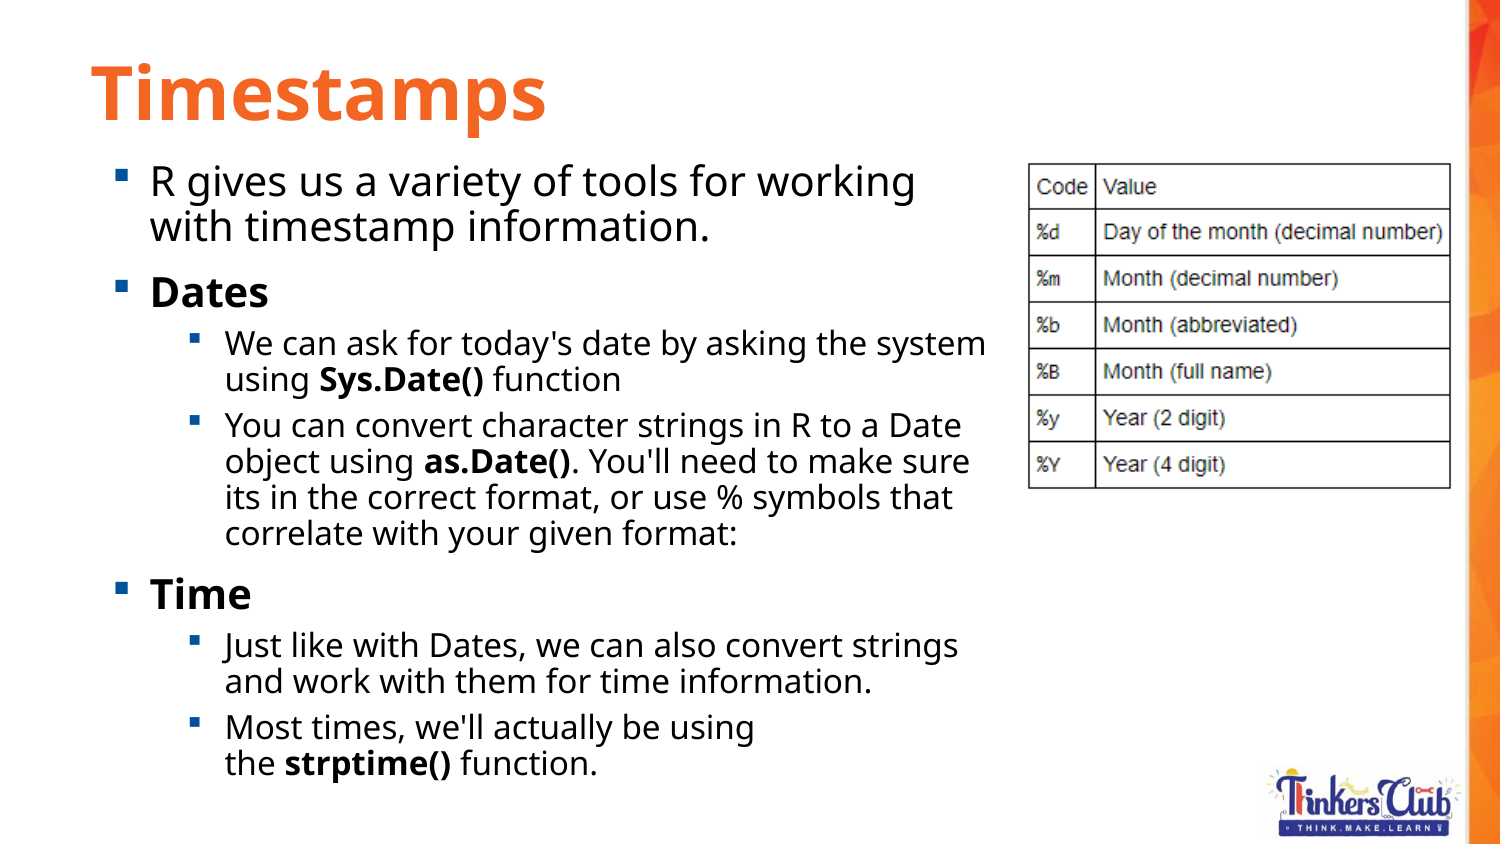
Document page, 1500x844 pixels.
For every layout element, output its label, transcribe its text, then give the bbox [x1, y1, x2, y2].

picture [1013, 0, 1500, 844]
list R gives us a variety of tools for working with timestamp information. Dates We can ask for today's date by asking the system using Sys.Date() function You can convert character strings in R to a Date object using as.Date(). You'll need to make sure its in the correct format, or use % symbols that correlate with your given format: Time Just like with Dates, we can also convert strings and work with them for time information. Most times, we'll actually be using the strptime() function. [97, 153, 1026, 800]
subtitle Timestamps [0, 37, 1366, 99]
picture [1263, 764, 1462, 839]
